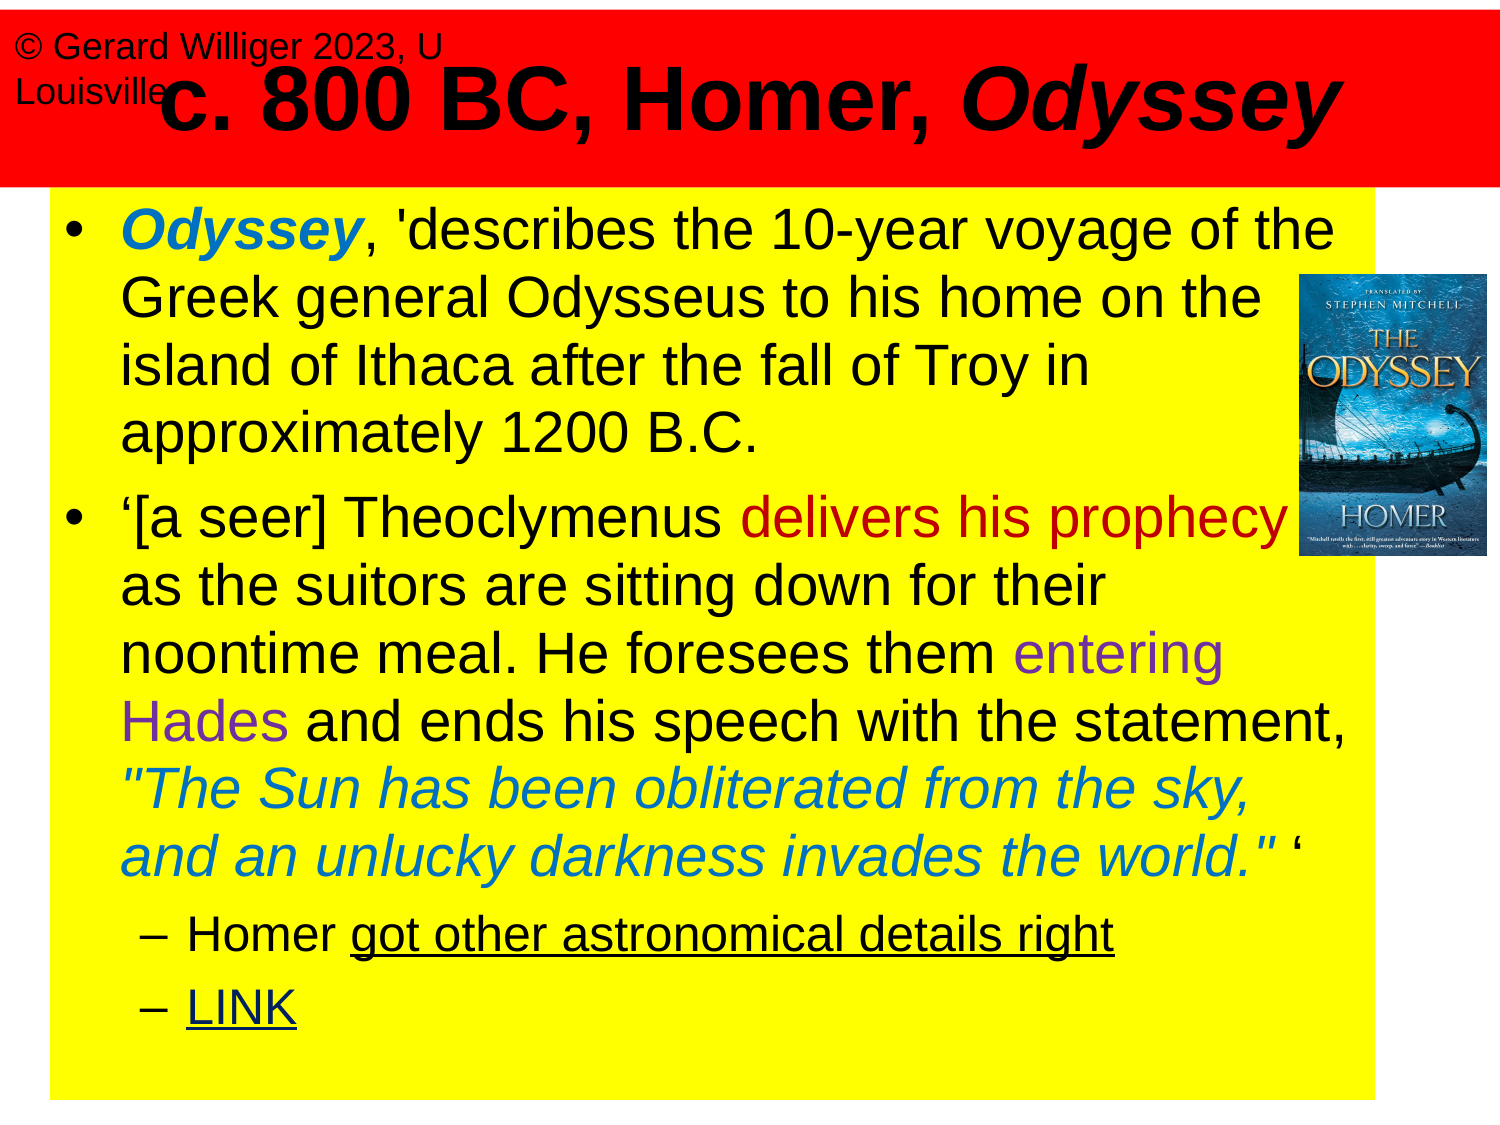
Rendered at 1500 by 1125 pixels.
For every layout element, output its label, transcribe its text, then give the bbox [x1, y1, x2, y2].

picture [1299, 274, 1487, 556]
picture [1334, 314, 1341, 329]
list Odyssey, 'describes the 10-year voyage of the Greek general Odysseus to his home on the island of Ithaca after the fall of Troy in approximately 1200 B.C. ‘[a seer] Theoclymenus delivers his prophecy as the suitors are sitting down for their noontime meal. He foresees them entering Hades and ends his speech with the statement, "The Sun has been obliterated from the sky, and an unlucky darkness invades the world." ‘ Homer got other astronomical details right LINK [50, 188, 1375, 1100]
picture [1325, 338, 1331, 349]
title c. 800 BC, Homer, Odyssey [0, 9, 1500, 188]
picture [1338, 332, 1345, 348]
text_box © Gerard Williger 2023, U Louisville [0, 14, 488, 120]
